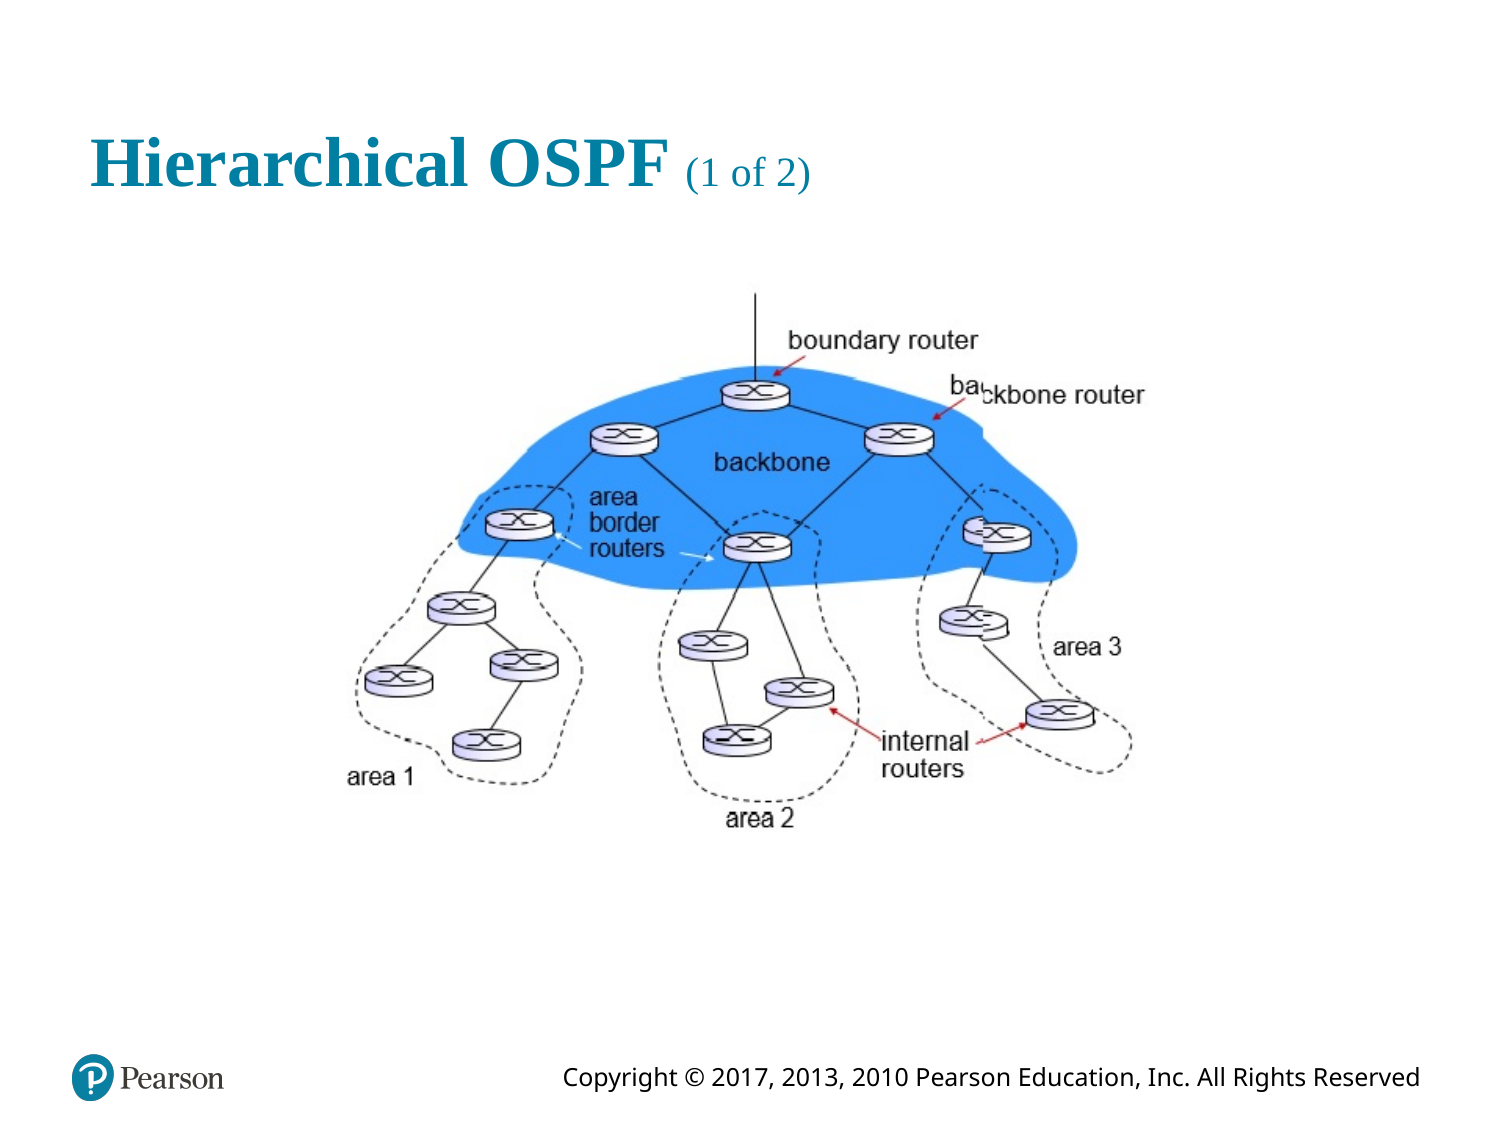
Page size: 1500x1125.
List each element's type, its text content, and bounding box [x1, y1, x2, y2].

picture [98, 1054, 224, 1101]
picture [80, 1063, 106, 1088]
picture [72, 1087, 83, 1101]
picture [335, 281, 1165, 838]
title Hierarchical O S P F (1 of 2) [75, 0, 1425, 216]
picture [72, 1054, 88, 1070]
